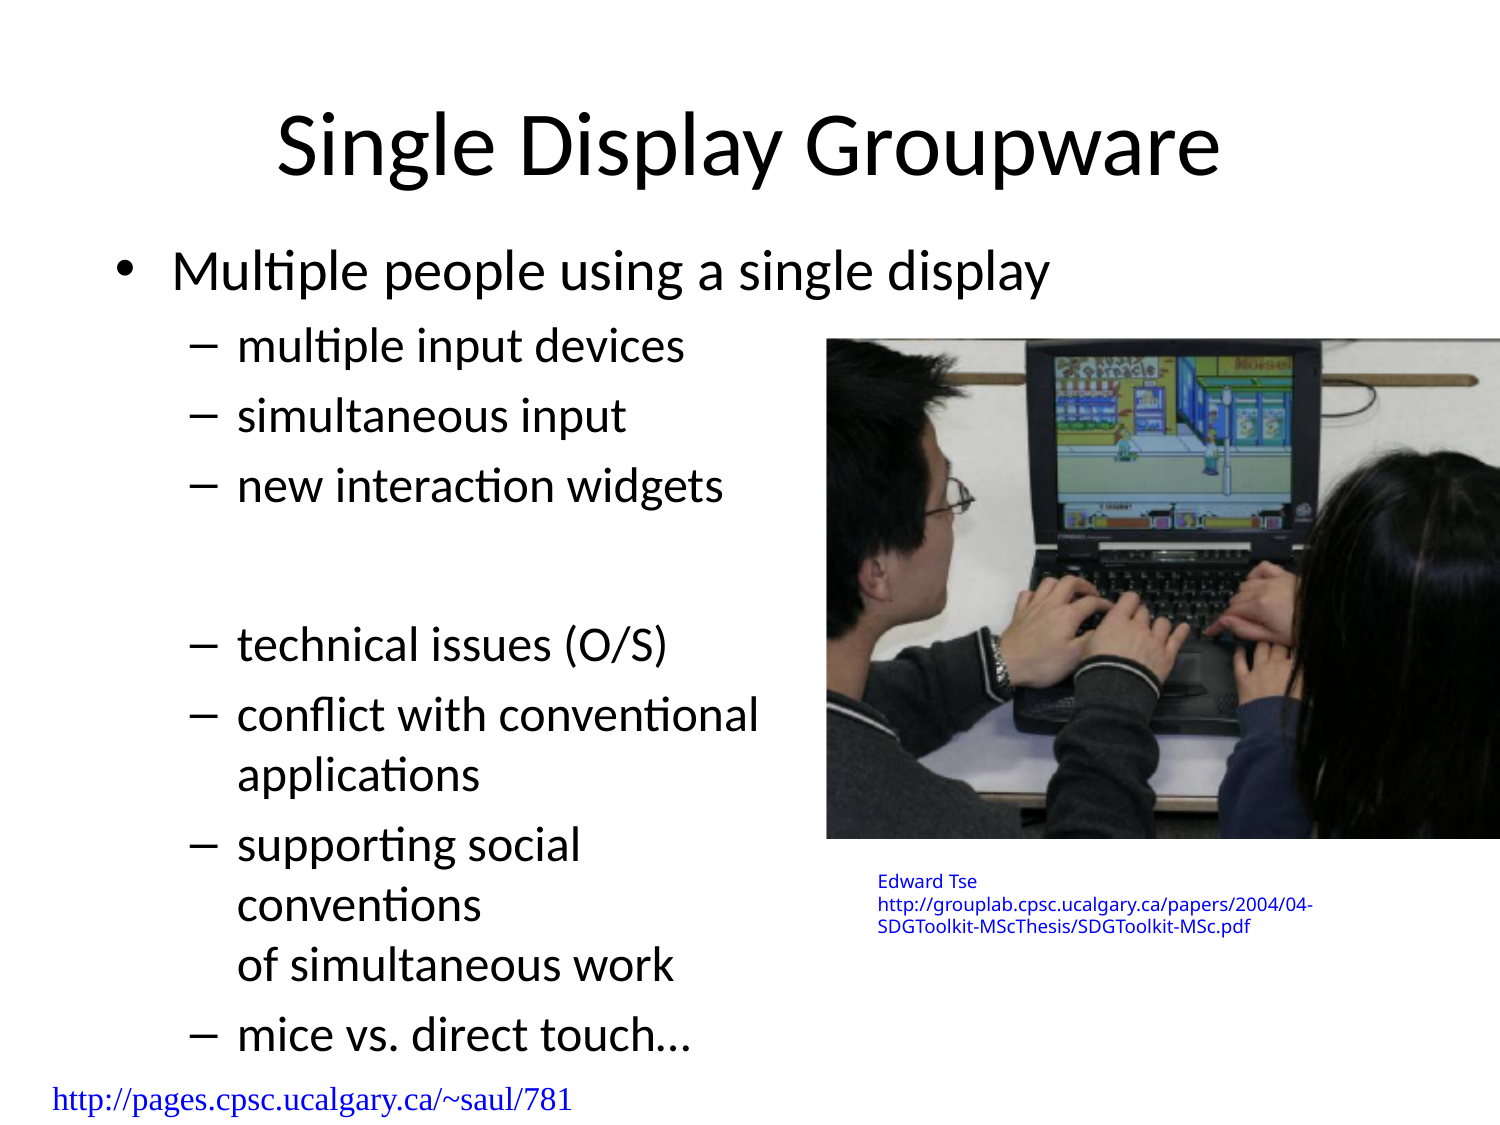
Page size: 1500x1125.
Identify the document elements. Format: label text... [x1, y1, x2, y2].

picture [824, 337, 1500, 840]
list Multiple people using a single display multiple input devices simultaneous input new interaction widgets technical issues (O/S) conflict with conventional applications supporting social conventions of simultaneous work mice vs. direct touch… [99, 224, 1376, 1026]
text_box http://pages.cpsc.ucalgary.ca/~saul/781 [37, 1069, 788, 1125]
text_box Edward Tse http://grouplab.cpsc.ucalgary.ca/papers/2004/04-SDGToolkit-MScThesis/SDGToolkit-MSc.pdf [862, 862, 1425, 946]
title Single Display Groupware [74, 44, 1426, 233]
